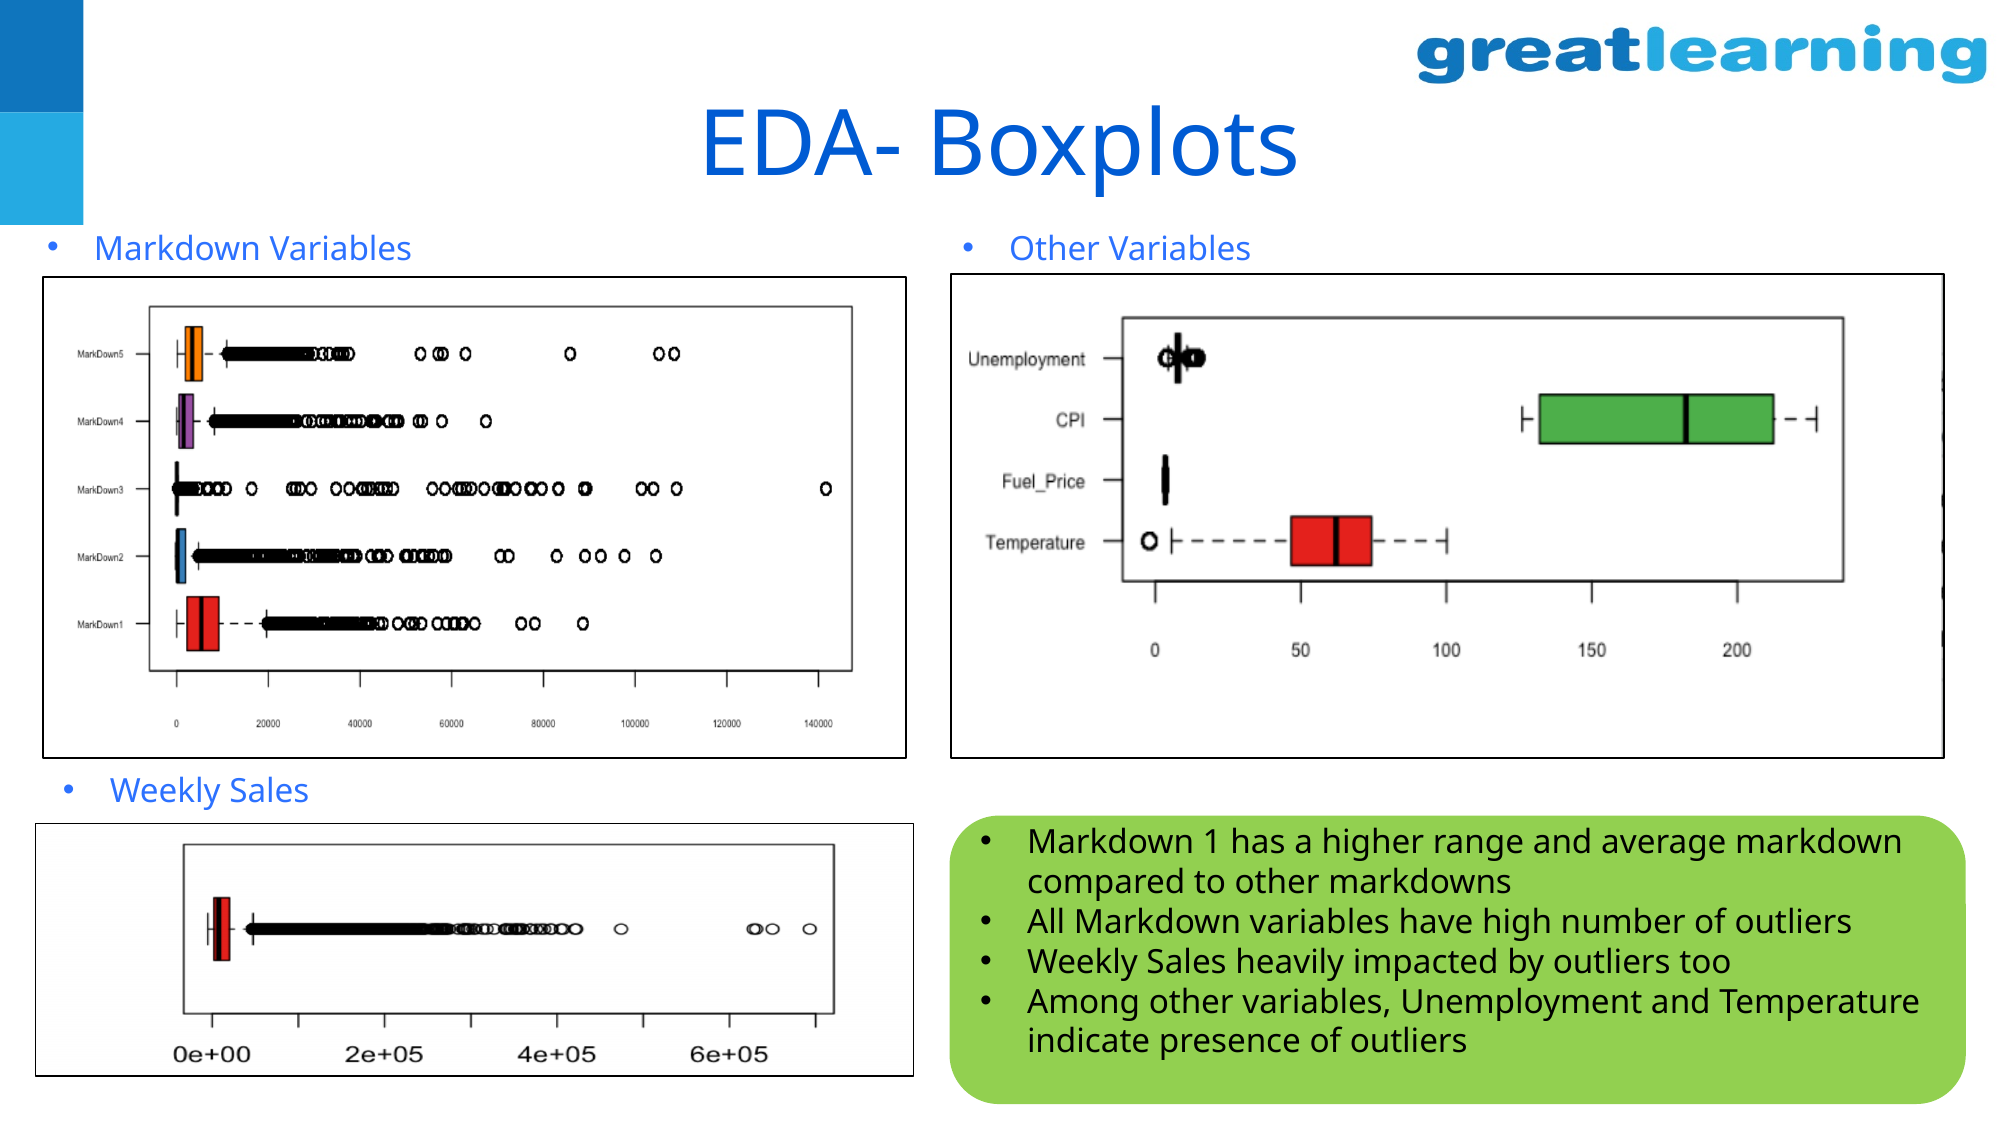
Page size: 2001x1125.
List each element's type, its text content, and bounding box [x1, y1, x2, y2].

text_box Markdown Variables [32, 219, 428, 274]
picture [43, 277, 906, 758]
title EDA- Boxplots [99, 45, 1900, 233]
text_box Weekly Sales [48, 765, 325, 817]
picture [35, 823, 914, 1076]
picture [1406, 0, 1998, 93]
text_box Markdown 1 has a higher range and average markdown compared to other markdowns All Markdown variables have high number of outliers Weekly Sales heavily impacted by outliers too Among other variables, Unemployment and Temperature indicate presence of outliers [949, 815, 1966, 1105]
text_box Other Variables [947, 219, 1267, 274]
picture [951, 274, 1944, 758]
